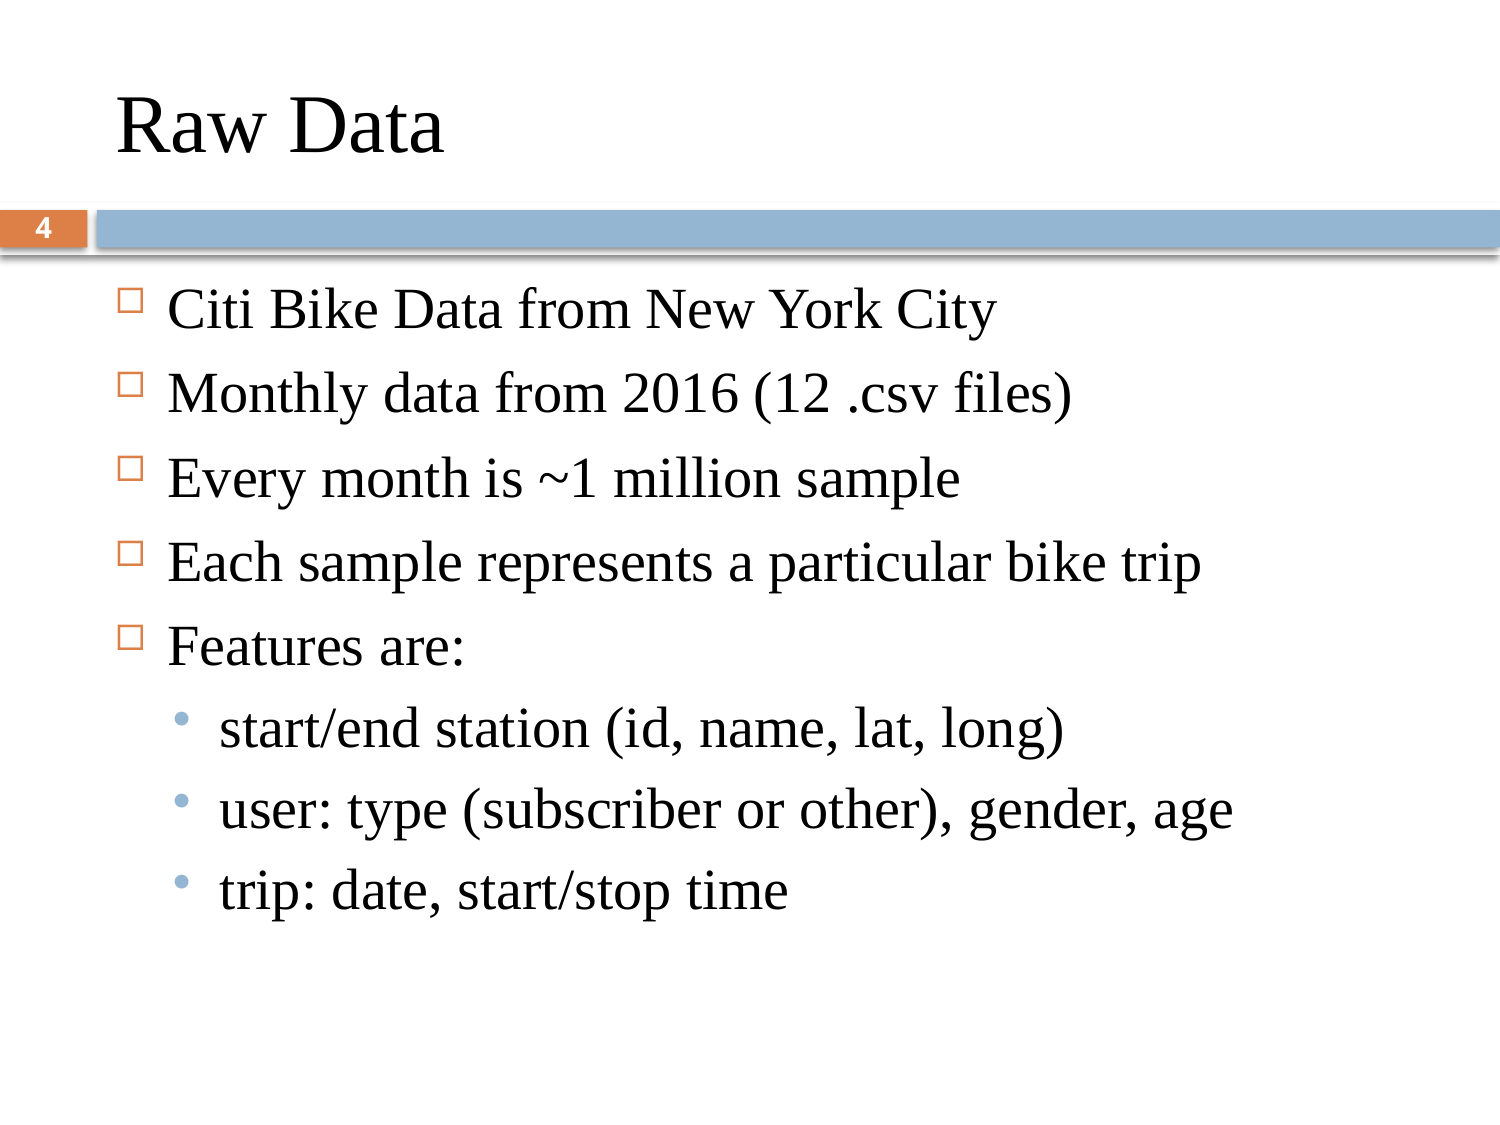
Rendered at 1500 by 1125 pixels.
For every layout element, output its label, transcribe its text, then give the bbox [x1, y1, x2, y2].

list Citi Bike Data from New York City Monthly data from 2016 (12 .csv files) Every month is ~1 million sample Each sample represents a particular bike trip Features are: start/end station (id, name, lat, long) user: type (subscriber or other), gender, age trip: date, start/stop time [100, 262, 1500, 1000]
title Raw Data [100, 37, 1438, 200]
slide_number 4 [0, 208, 88, 249]
